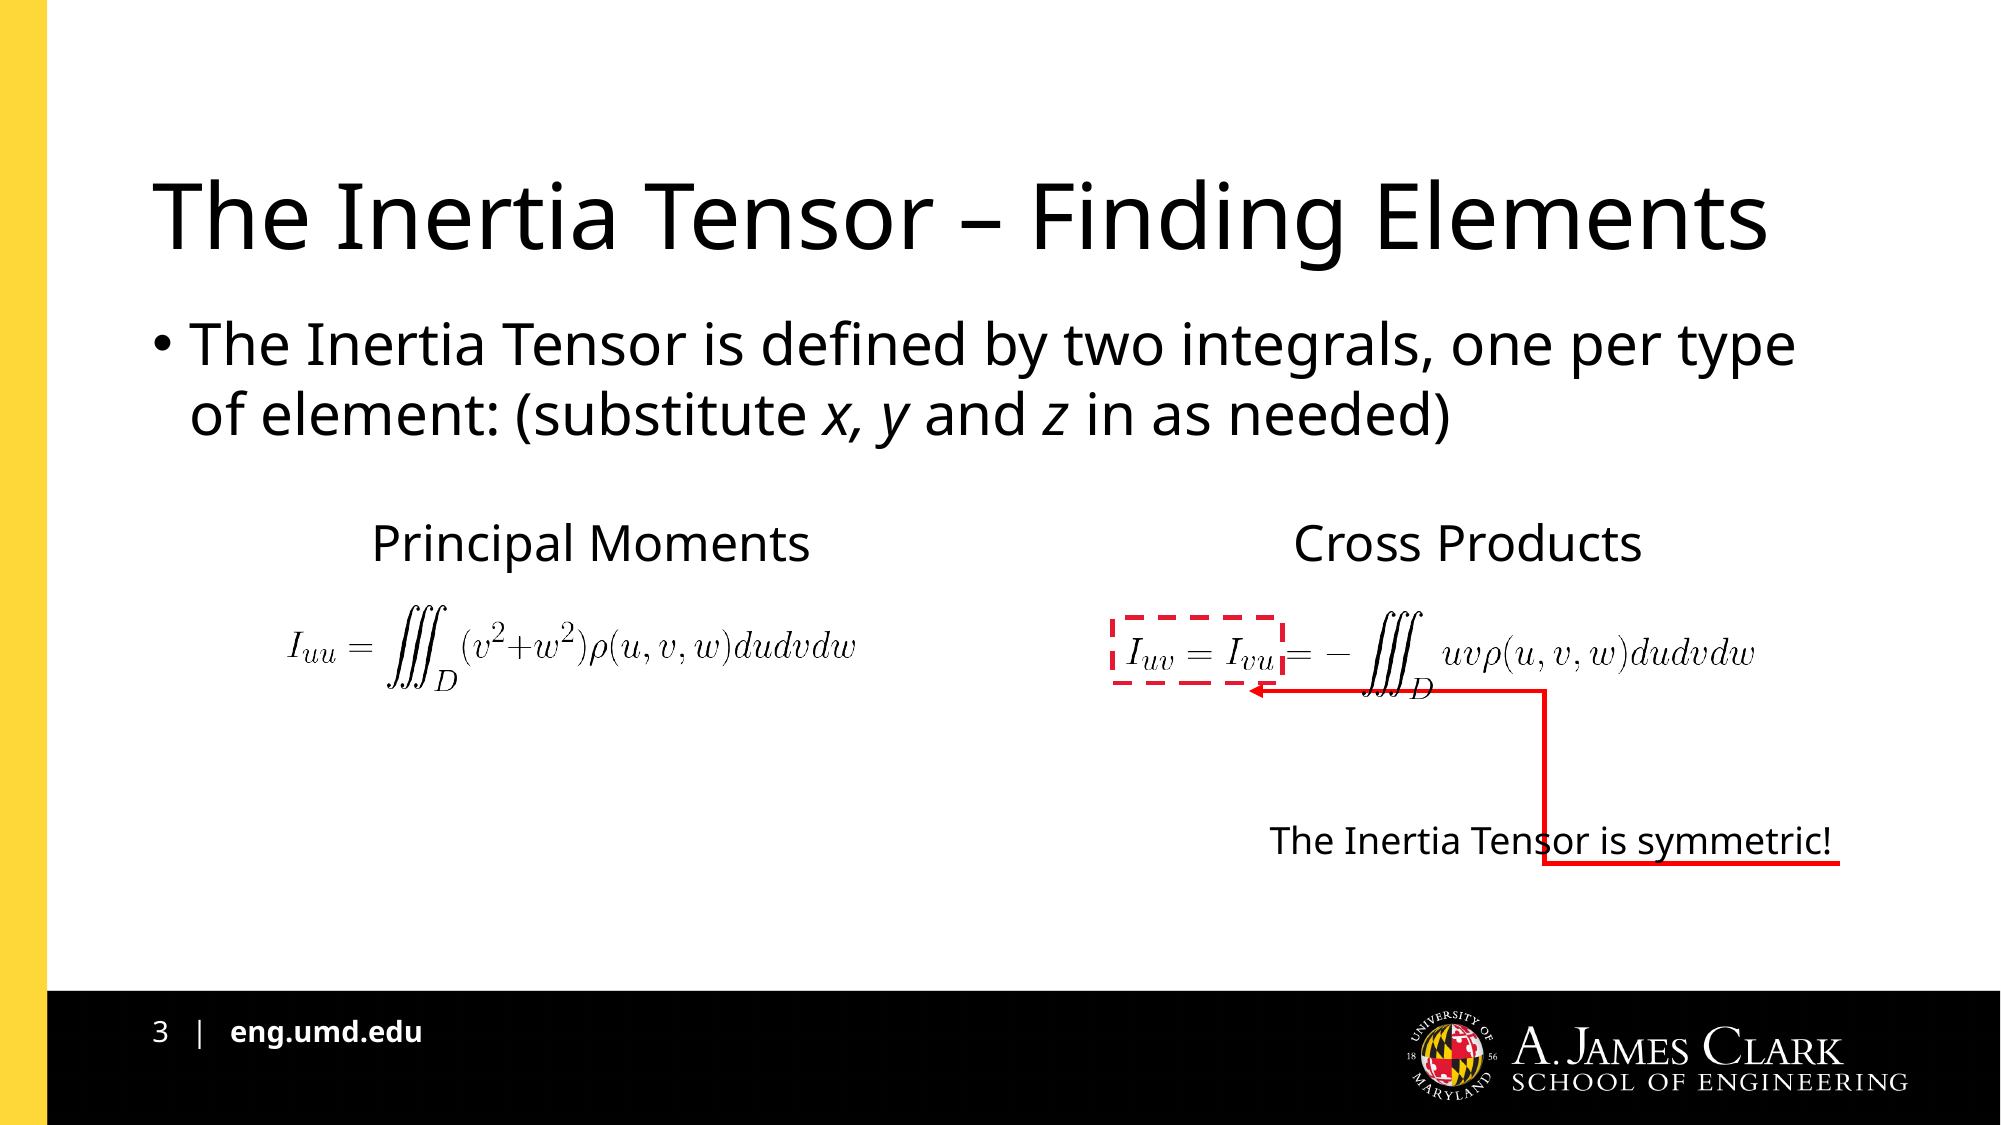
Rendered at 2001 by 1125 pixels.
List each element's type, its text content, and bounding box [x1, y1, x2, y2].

footer 3 | eng.umd.edu [137, 1002, 1338, 1063]
text_box The Inertia Tensor is symmetric! [1254, 809, 1848, 869]
text_box Cross Products [1278, 504, 1659, 579]
list The Inertia Tensor is defined by two integrals, one per type of element: (substitute x, y and z in as needed) [137, 299, 1863, 911]
picture [0, 0, 2001, 1125]
text_box Principal Moments [356, 504, 827, 579]
text_box [1111, 616, 1126, 684]
title The Inertia Tensor – Finding Elements [137, 59, 1863, 278]
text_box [1248, 690, 1840, 864]
